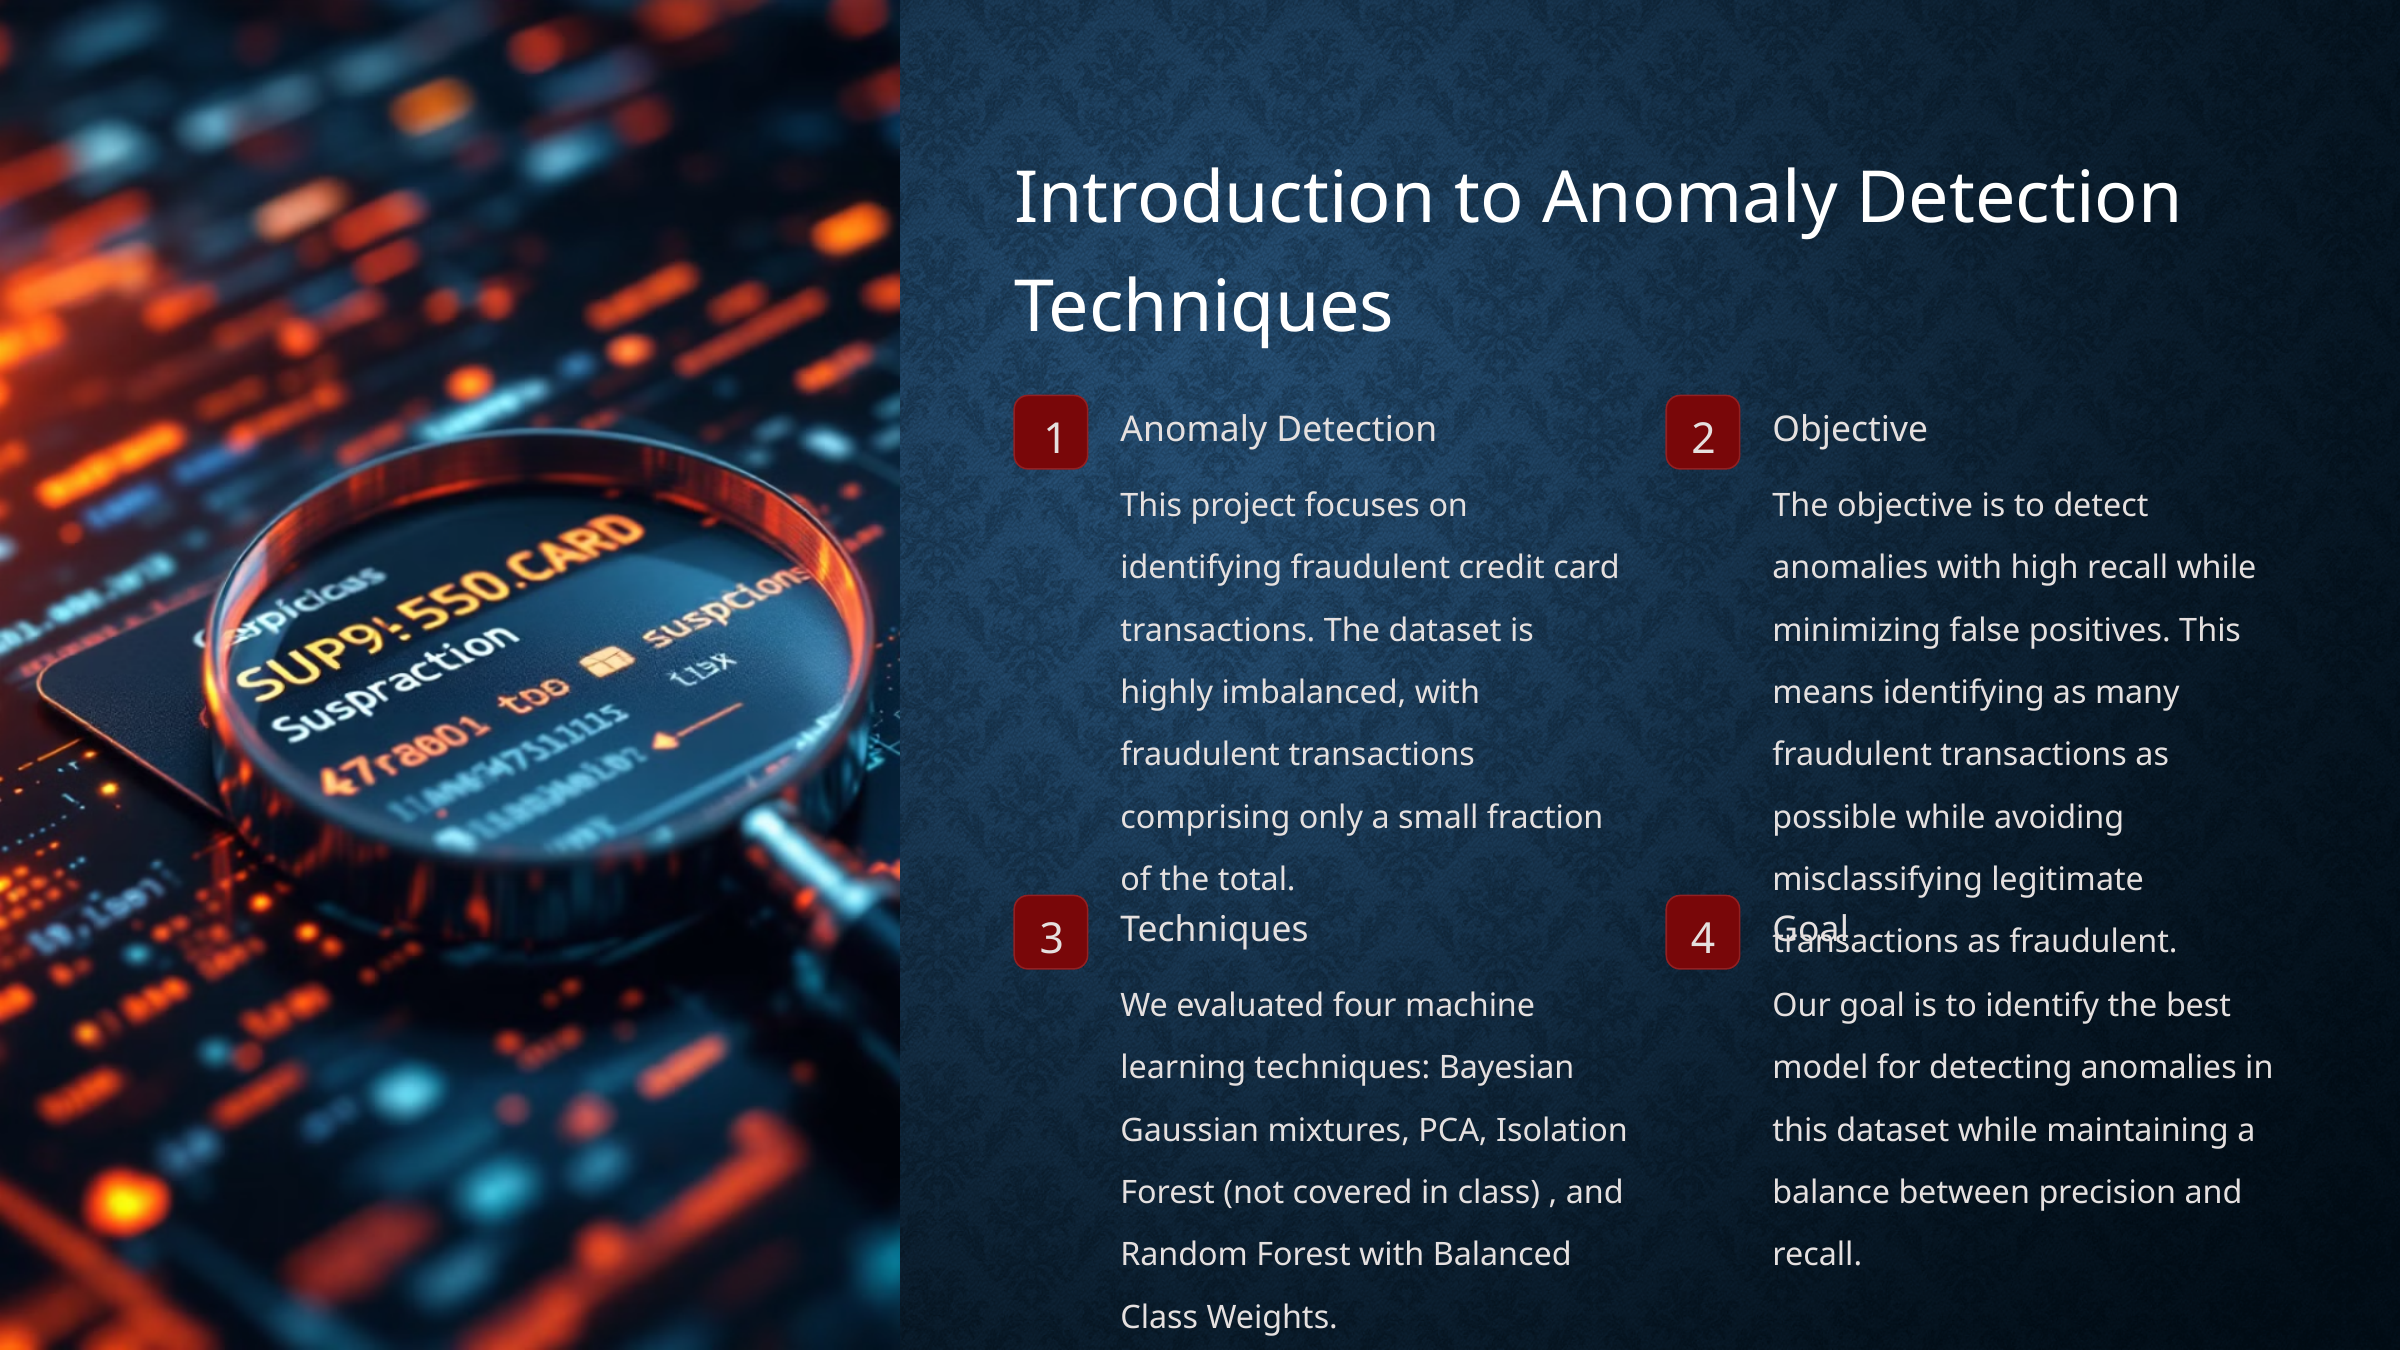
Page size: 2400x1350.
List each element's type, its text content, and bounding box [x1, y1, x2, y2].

text_box We evaluated four machine learning techniques: Bayesian Gaussian mixtures, PCA, Isolation Forest (not covered in class) , and Random Forest with Balanced Class Weights. [1120, 960, 1634, 1222]
text_box Goal [1772, 895, 2136, 941]
text_box Introduction to Anomaly Detection Techniques [1014, 128, 2286, 310]
text_box Our goal is to identify the best model for detecting anomalies in this dataset while maintaining a balance between precision and recall. [1772, 960, 2286, 1170]
text_box 2 [1691, 410, 1715, 454]
text_box 4 [1690, 910, 1716, 954]
text_box [1666, 895, 1740, 969]
text_box [1666, 395, 1740, 469]
text_box This project focuses on identifying fraudulent credit card transactions. The dataset is highly imbalanced, with fraudulent transactions comprising only a small fraction of the total. [1120, 460, 1634, 774]
text_box [1014, 395, 1088, 469]
text_box 1 [1043, 410, 1059, 454]
picture [0, 0, 2400, 1350]
text_box The objective is to detect anomalies with high recall while minimizing false positives. This means identifying as many fraudulent transactions as possible while avoiding misclassifying legitimate transactions as fraudulent. [1772, 460, 2286, 827]
text_box Techniques [1120, 895, 1484, 941]
text_box Anomaly Detection [1120, 395, 1484, 441]
text_box 3 [1039, 910, 1063, 954]
text_box Objective [1772, 395, 2136, 441]
text_box [1014, 895, 1088, 969]
